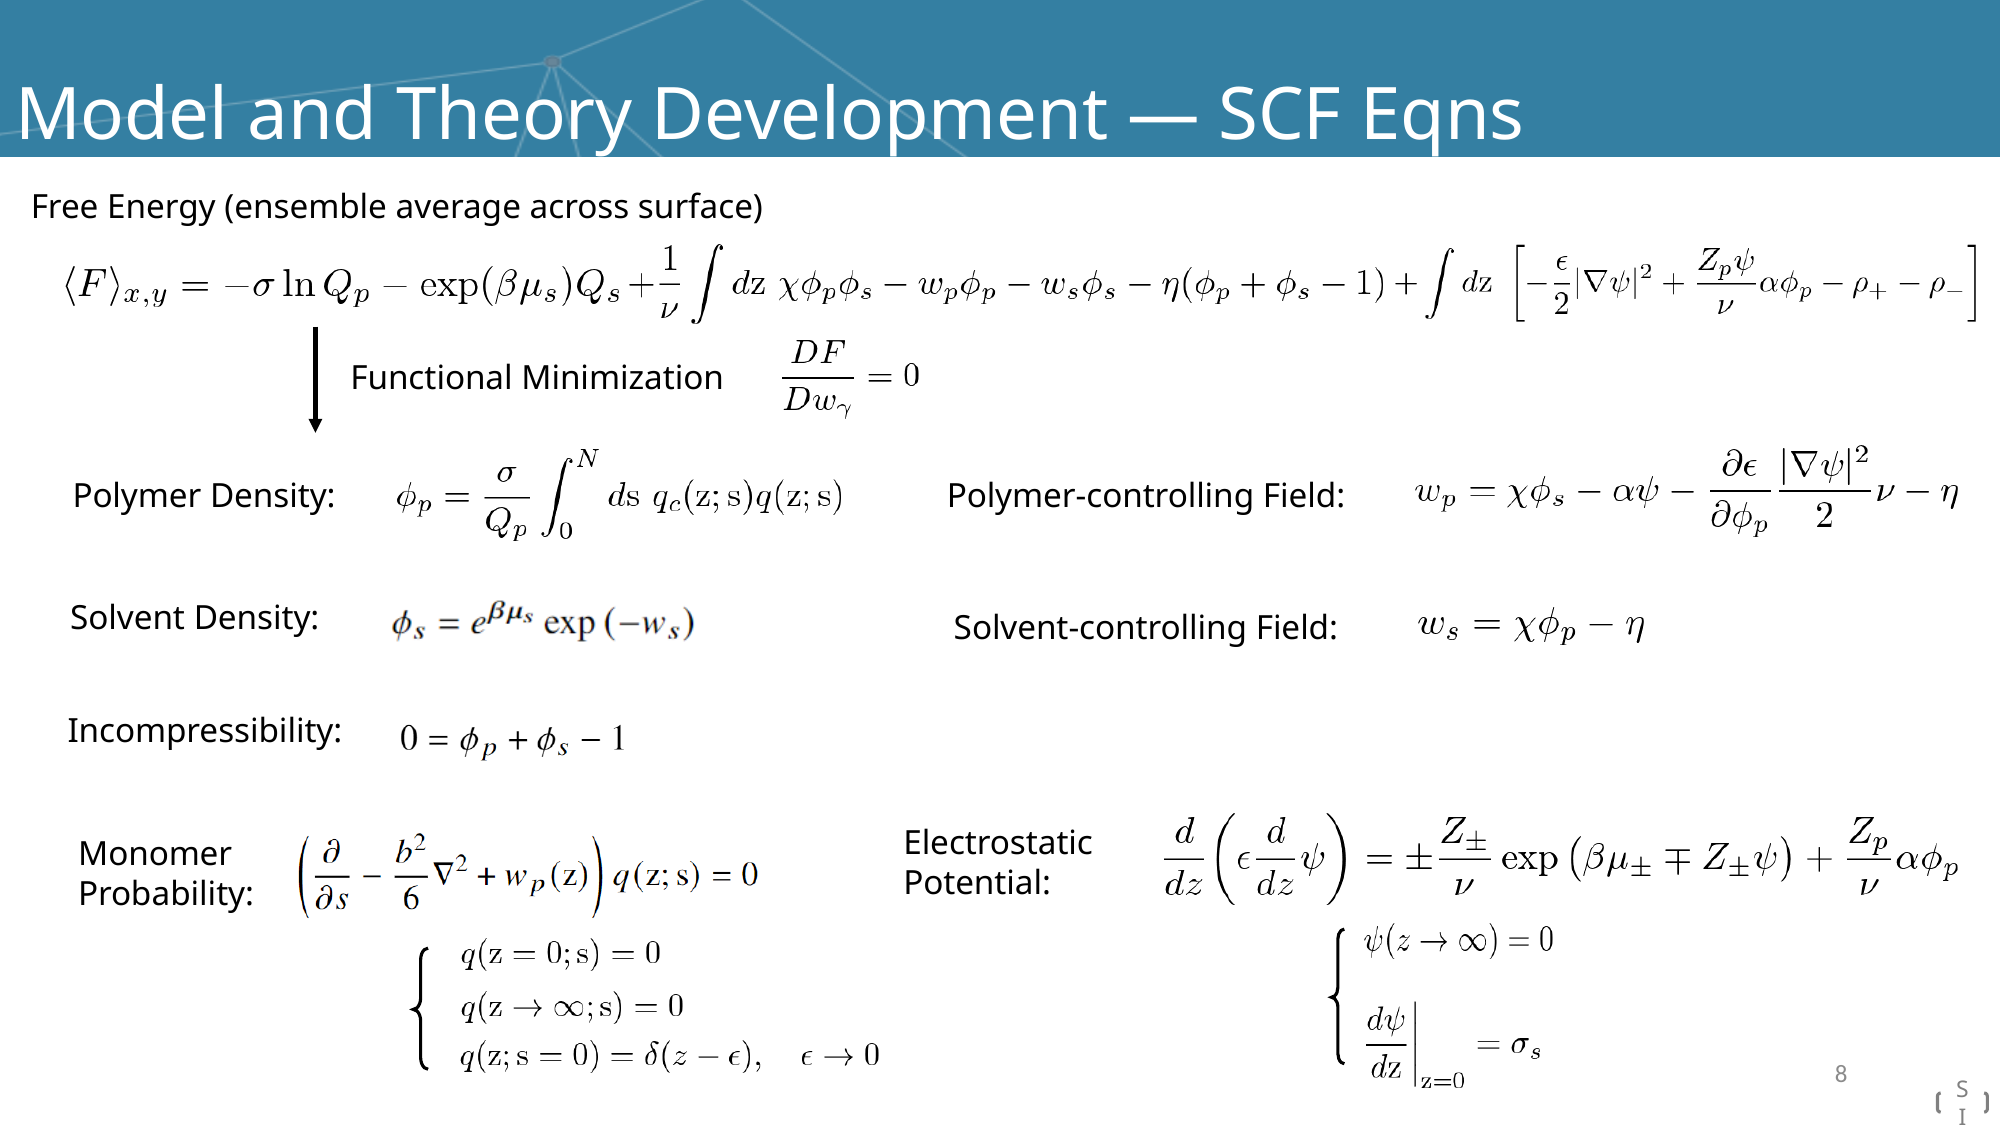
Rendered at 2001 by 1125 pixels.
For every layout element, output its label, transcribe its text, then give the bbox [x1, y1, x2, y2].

text_box Solvent Density: [55, 588, 335, 644]
picture [782, 340, 919, 419]
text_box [413, 938, 879, 1073]
picture [397, 449, 841, 541]
picture [1418, 607, 1644, 645]
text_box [1331, 923, 1553, 1088]
text_box Electrostatic Potential: [888, 813, 1140, 909]
picture [393, 716, 632, 765]
slide_number 8 [1412, 1042, 1863, 1103]
text_box Polymer-controlling Field: [932, 466, 1361, 522]
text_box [64, 244, 1976, 324]
text_box Monomer Probability: [63, 824, 281, 920]
text_box Functional Minimization [335, 349, 765, 404]
text_box Solvent-controlling Field: [939, 598, 1354, 654]
title Model and Theory Development — SCF Eqns [0, 23, 1863, 155]
picture [294, 815, 765, 924]
picture [360, 588, 725, 657]
text_box Incompressibility: [52, 702, 358, 757]
picture [1415, 445, 1958, 537]
picture [1164, 813, 1958, 905]
text_box Free Energy (ensemble average across surface) [16, 177, 780, 233]
text_box Polymer Density: [57, 466, 351, 522]
